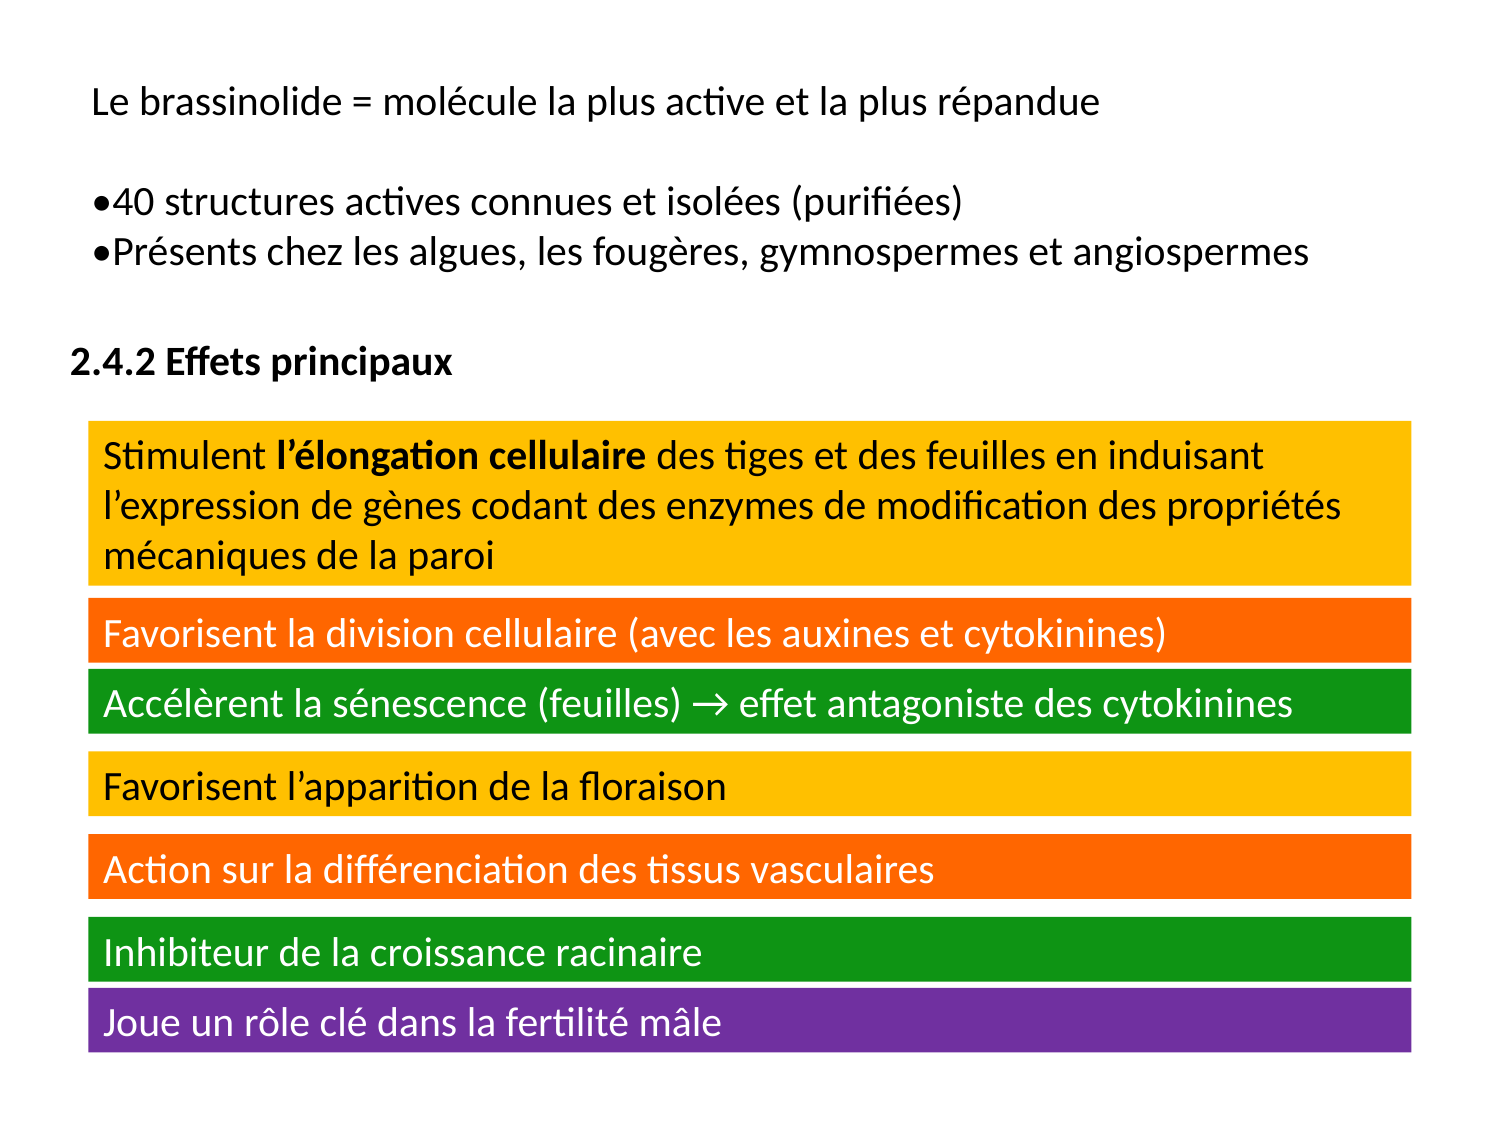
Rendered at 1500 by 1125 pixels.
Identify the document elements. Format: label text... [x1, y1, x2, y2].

text_box Accélèrent la sénescence (feuilles) → effet antagoniste des cytokinines [88, 668, 1412, 734]
text_box Action sur la différenciation des tissus vasculaires [88, 834, 1412, 899]
text_box Inhibiteur de la croissance racinaire [88, 916, 1412, 982]
text_box Joue un rôle clé dans la fertilité mâle [88, 987, 1412, 1053]
text_box Stimulent l’élongation cellulaire des tiges et des feuilles en induisant l’expression de gènes codant des enzymes de modification des propriétés mécaniques de la paroi [88, 420, 1412, 586]
text_box 2.4.2 Effets principaux [55, 326, 469, 392]
text_box Favorisent la division cellulaire (avec les auxines et cytokinines) [88, 597, 1412, 663]
text_box Favorisent l’apparition de la floraison [88, 751, 1412, 817]
text_box Le brassinolide = molécule la plus active et la plus répandue •40 structures actives connues et isolées (purifiées) •Présents chez les algues, les fougères, gymnospermes et angiospermes [76, 66, 1471, 282]
